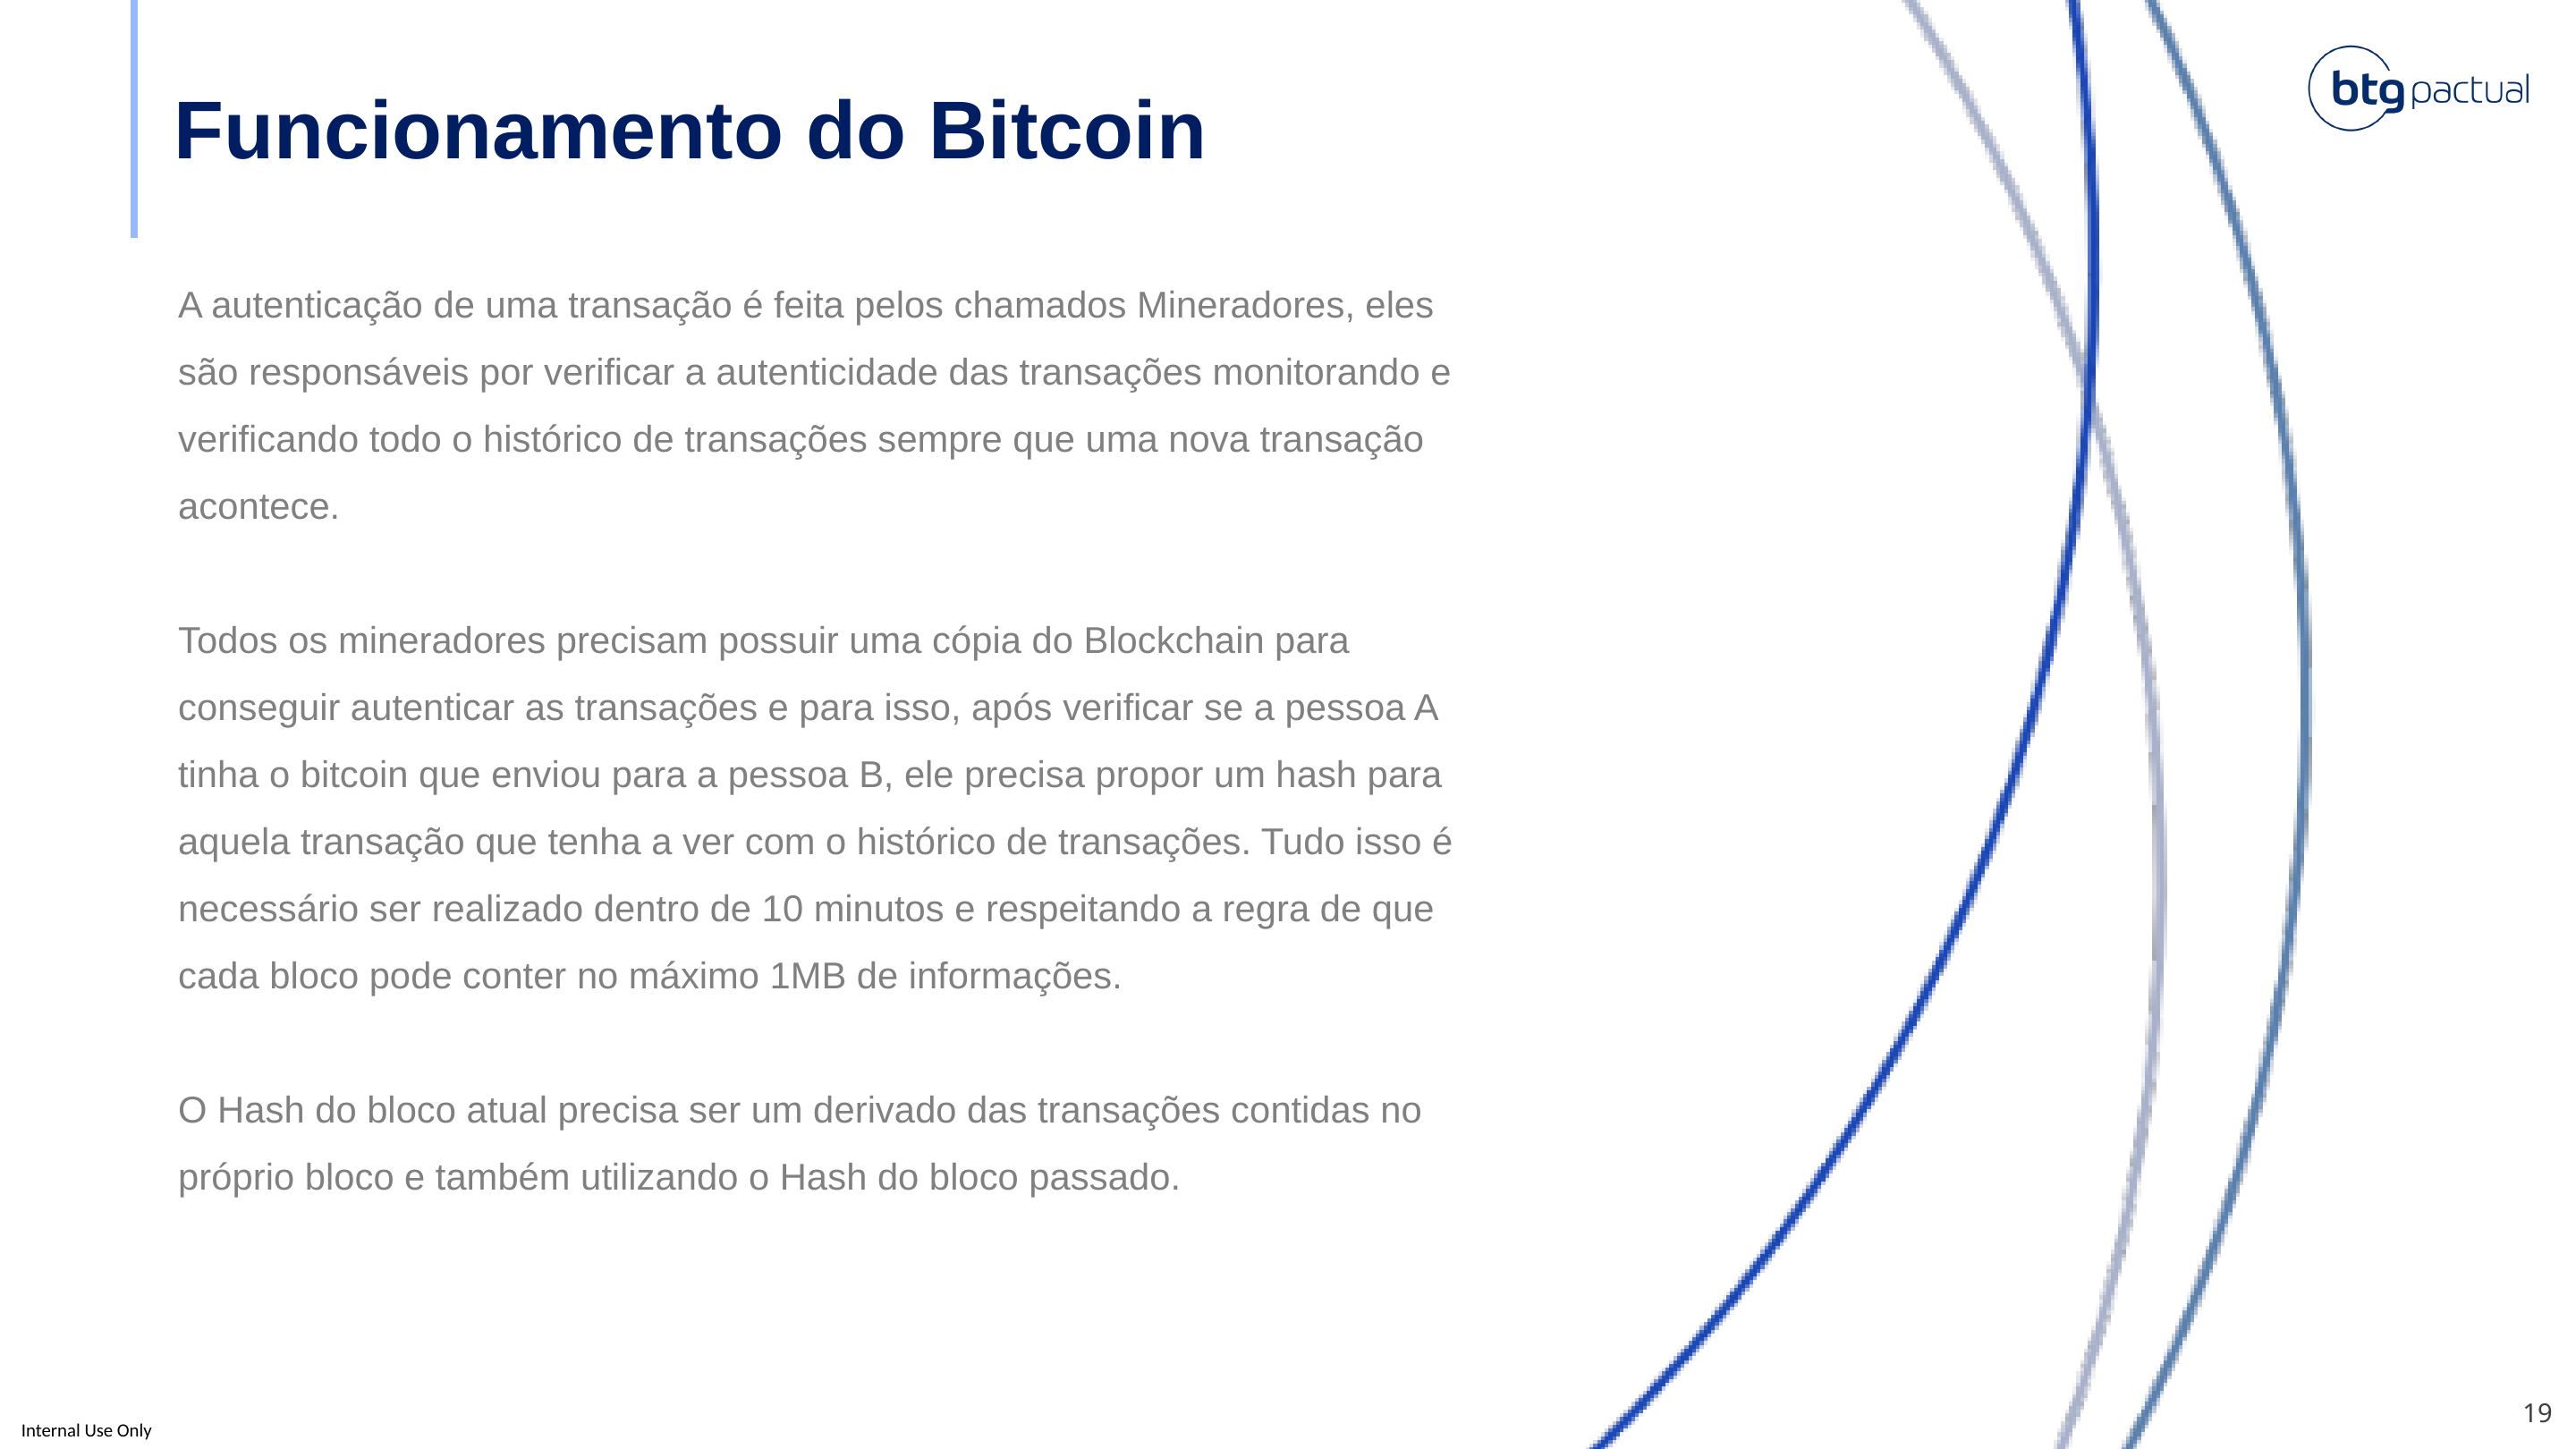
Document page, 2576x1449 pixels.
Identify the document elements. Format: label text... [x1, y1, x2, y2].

picture [1579, 0, 2531, 1449]
list Funcionamento do Bitcoin [160, 69, 1574, 182]
text_box A autenticação de uma transação é feita pelos chamados Mineradores, eles são responsáveis por verificar a autenticidade das transações monitorando e verificando todo o histórico de transações sempre que uma nova transação acontece. Todos os mineradores precisam possuir uma cópia do Blockchain para conseguir autenticar as transações e para isso, após verificar se a pessoa A tinha o bitcoin que enviou para a pessoa B, ele precisa propor um hash para aquela transação que tenha a ver com o histórico de transações. Tudo isso é necessário ser realizado dentro de 10 minutos e respeitando a regra de que cada bloco pode conter no máximo 1MB de informações. O Hash do bloco atual precisa ser um derivado das transações contidas no próprio bloco e também utilizando o Hash do bloco passado. [165, 251, 1476, 1205]
